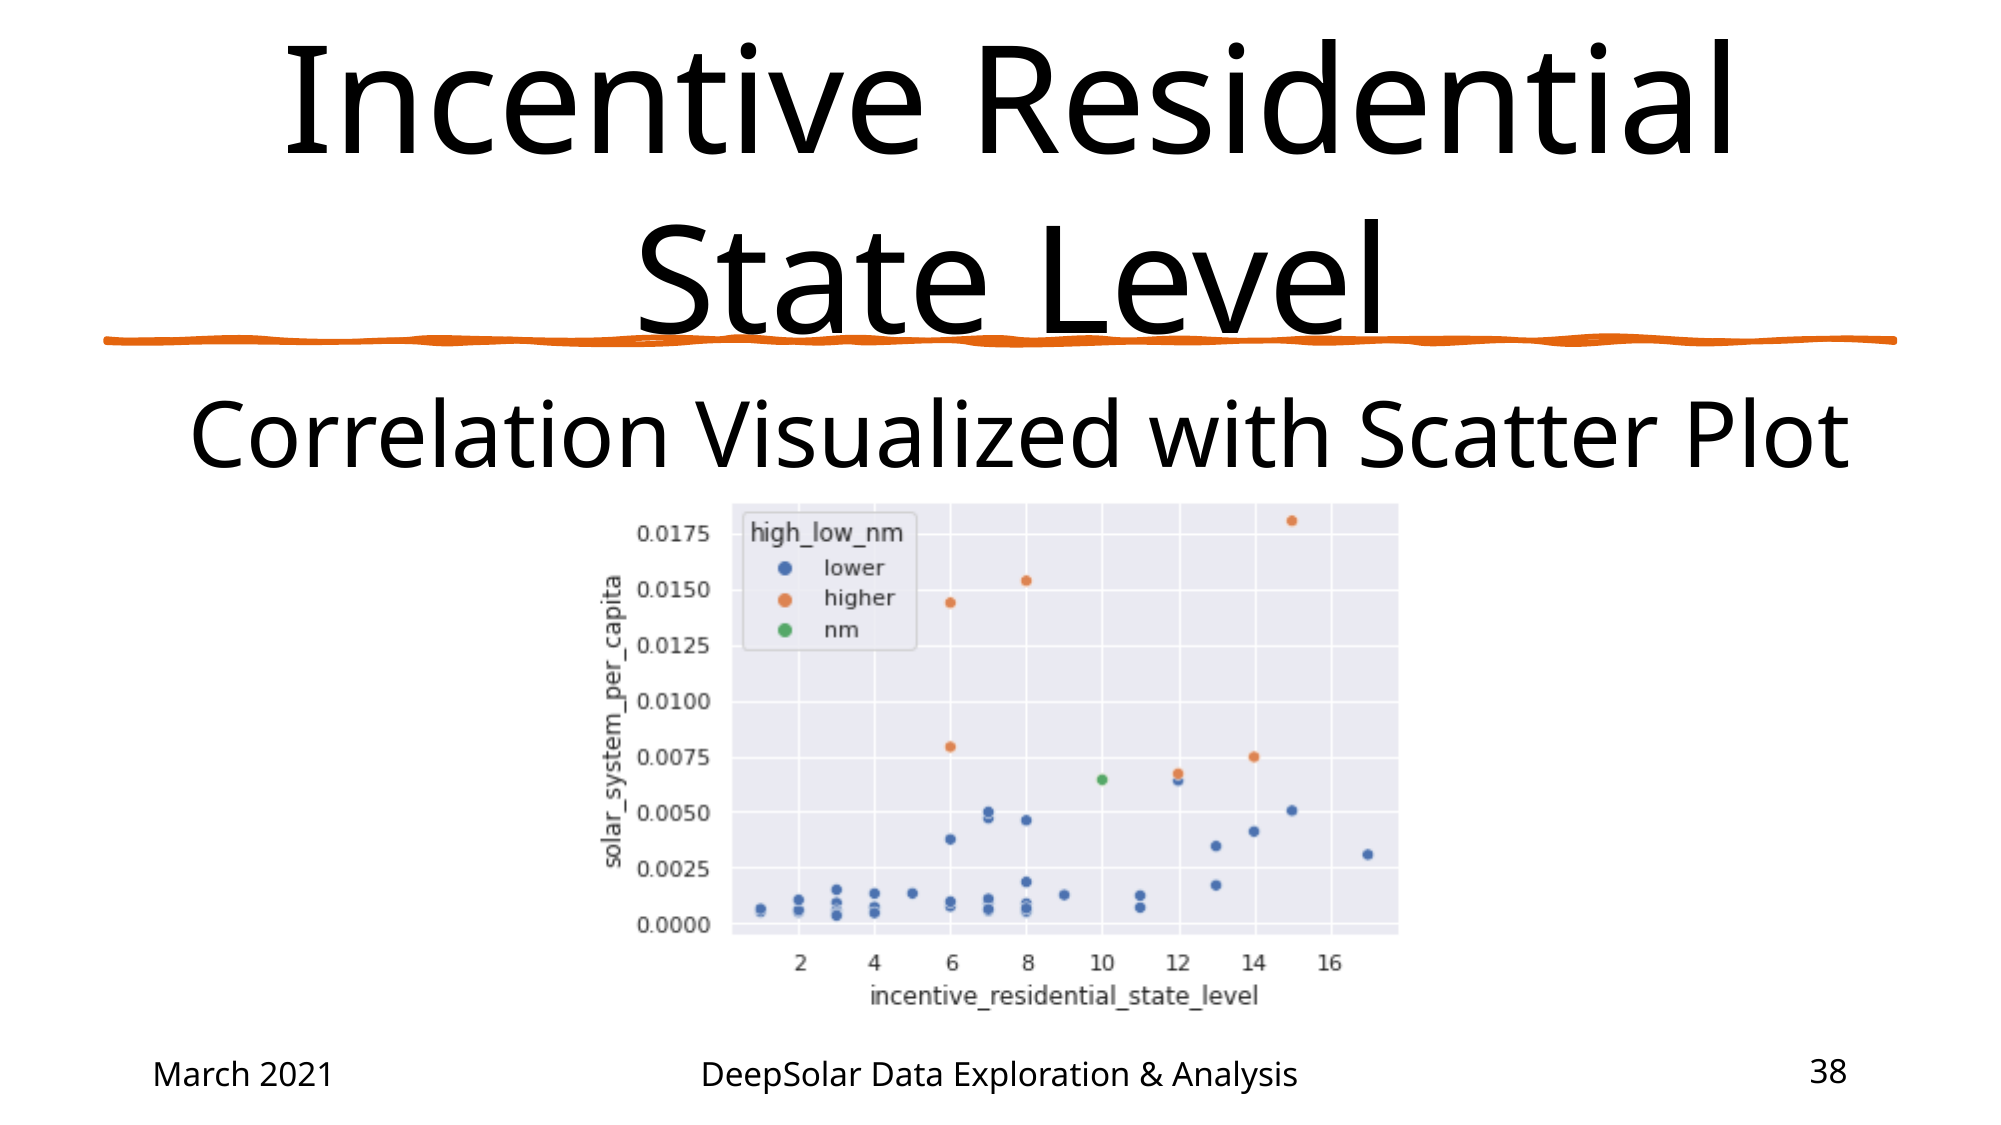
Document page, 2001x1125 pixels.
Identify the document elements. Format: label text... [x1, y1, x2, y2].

footer DeepSolar Data Exploration & Analysis [662, 1042, 1338, 1103]
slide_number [137, 1042, 588, 1103]
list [587, 488, 1413, 1023]
list Correlation Visualized with Scatter Plot [137, 361, 1903, 494]
title Incentive Residential State Level [150, 75, 1875, 293]
slide_number 38 [1412, 1042, 1863, 1103]
